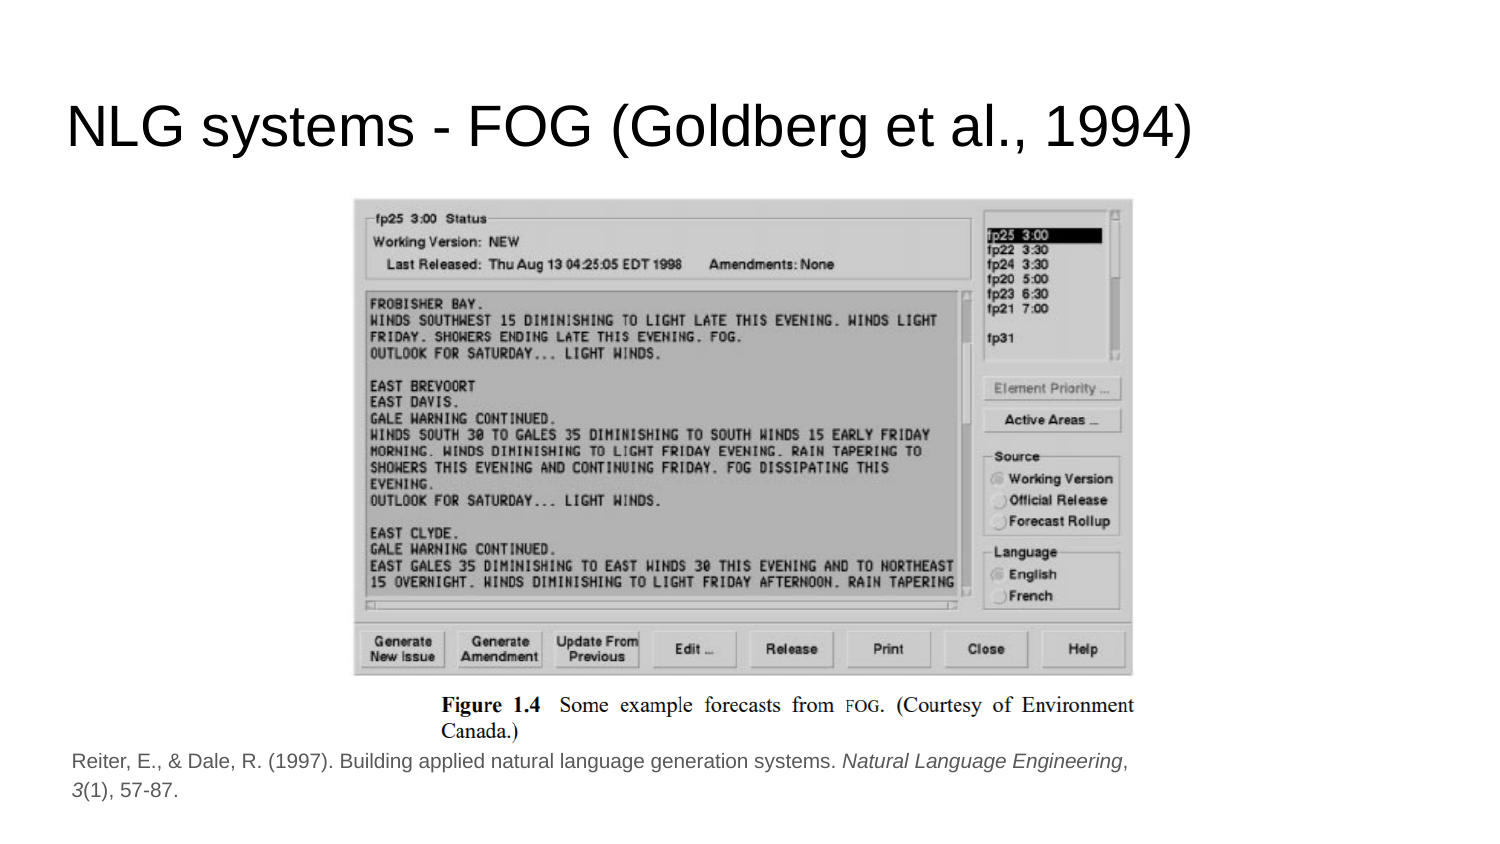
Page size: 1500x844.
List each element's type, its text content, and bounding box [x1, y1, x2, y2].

title NLG systems - FOG (Goldberg et al., 1994) [51, 72, 1449, 167]
text_box Reiter, E., & Dale, R. (1997). Building applied natural language generation systems. Natural Language Engineering, 3(1), 57-87. [56, 729, 1168, 806]
picture [347, 188, 1152, 750]
